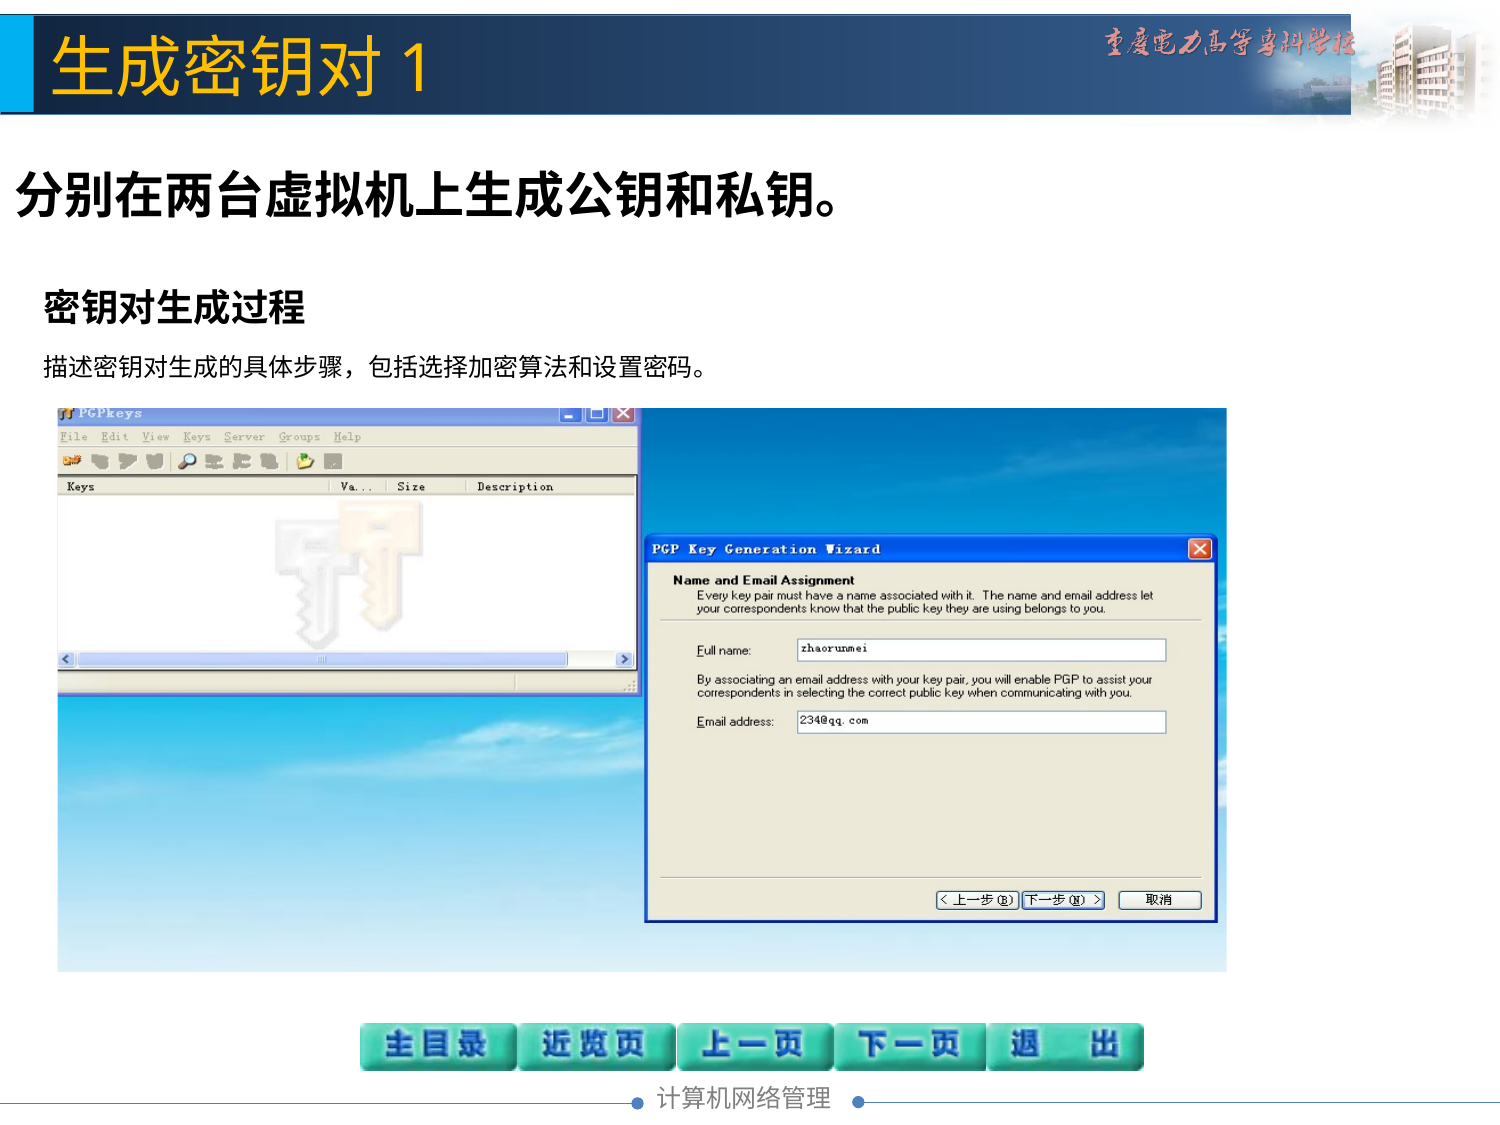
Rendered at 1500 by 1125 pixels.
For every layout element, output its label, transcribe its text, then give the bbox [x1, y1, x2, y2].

picture [677, 1023, 1144, 1071]
picture [1084, 15, 1374, 26]
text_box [0, 141, 1192, 608]
text_box 生成密钥对1 [34, 26, 1500, 174]
picture [57, 408, 1227, 972]
picture [360, 1023, 676, 1071]
